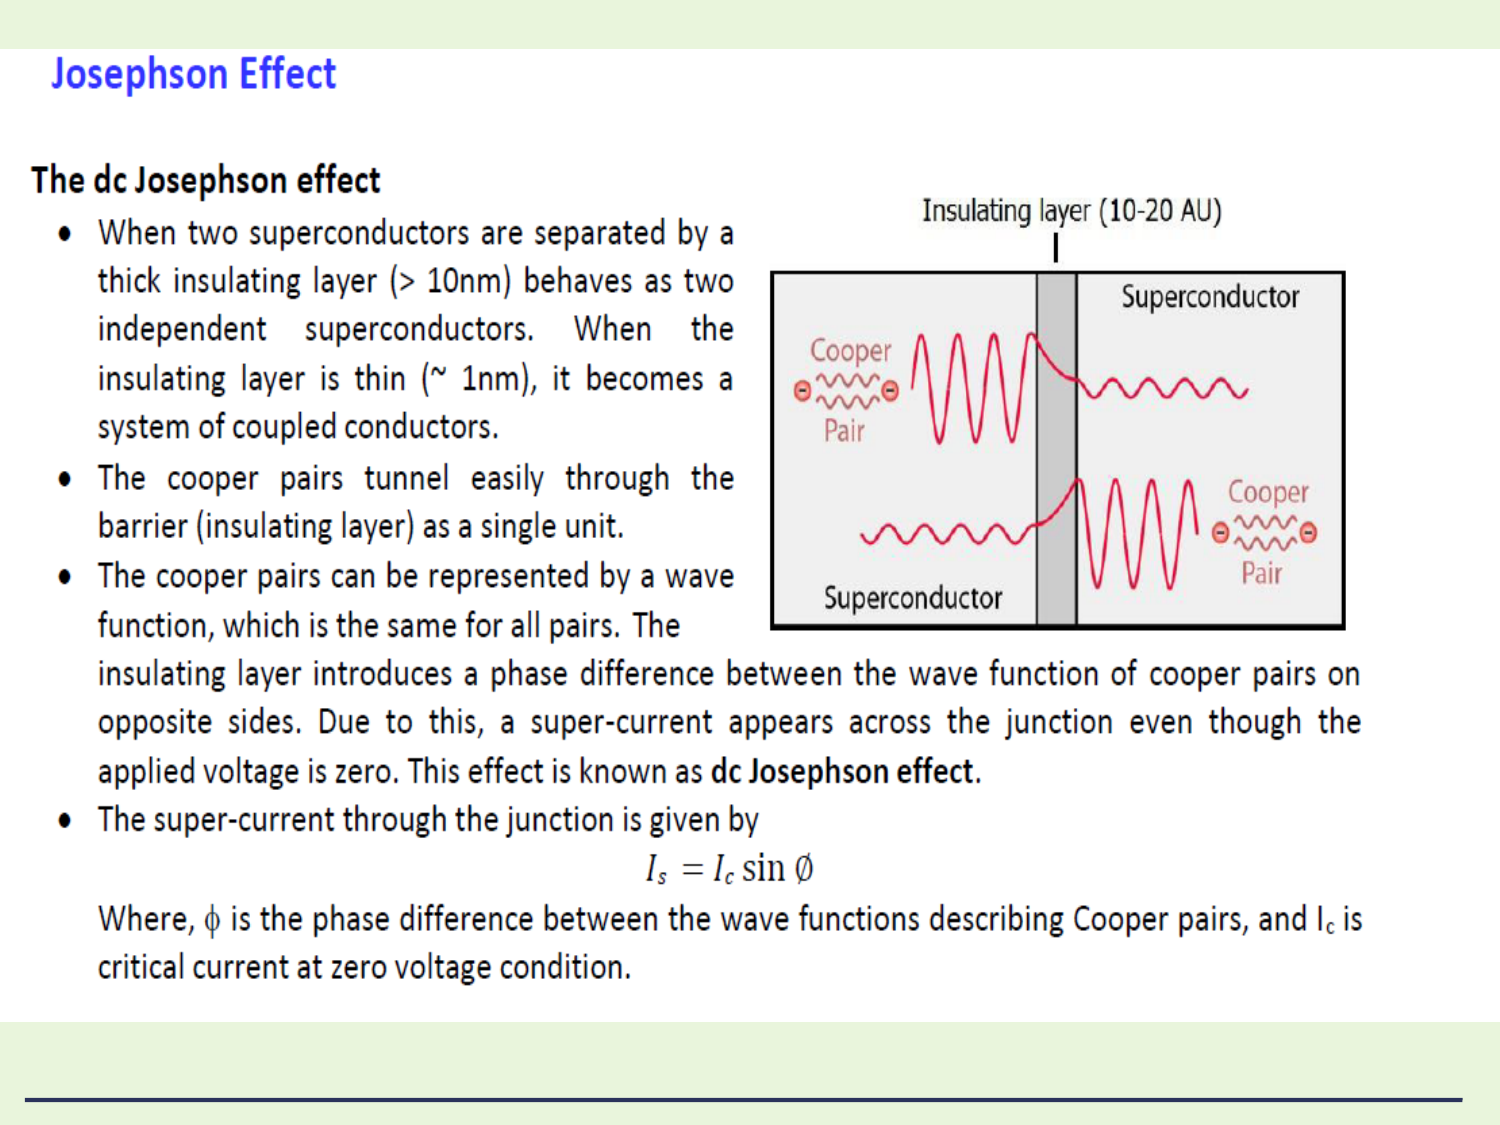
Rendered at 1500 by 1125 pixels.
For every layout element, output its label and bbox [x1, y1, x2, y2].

picture [0, 49, 1500, 1022]
